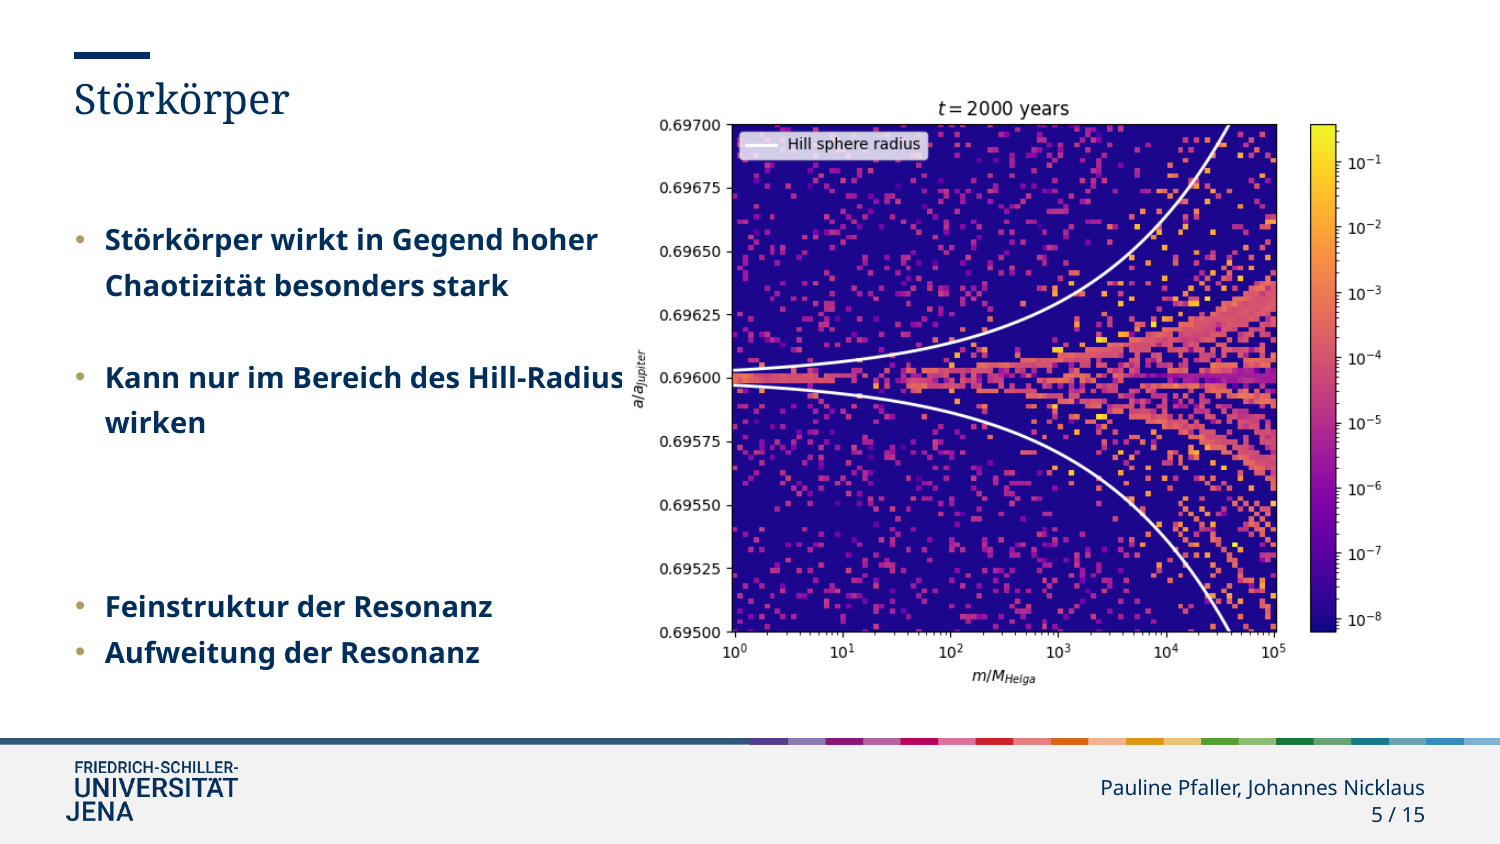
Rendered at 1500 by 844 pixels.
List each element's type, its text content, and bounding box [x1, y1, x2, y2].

picture [750, 738, 1500, 745]
picture [622, 45, 1500, 704]
list Pauline Pfaller, Johannes Nicklaus [492, 774, 1426, 798]
text_box Störkörper [73, 73, 617, 133]
picture [66, 761, 238, 821]
